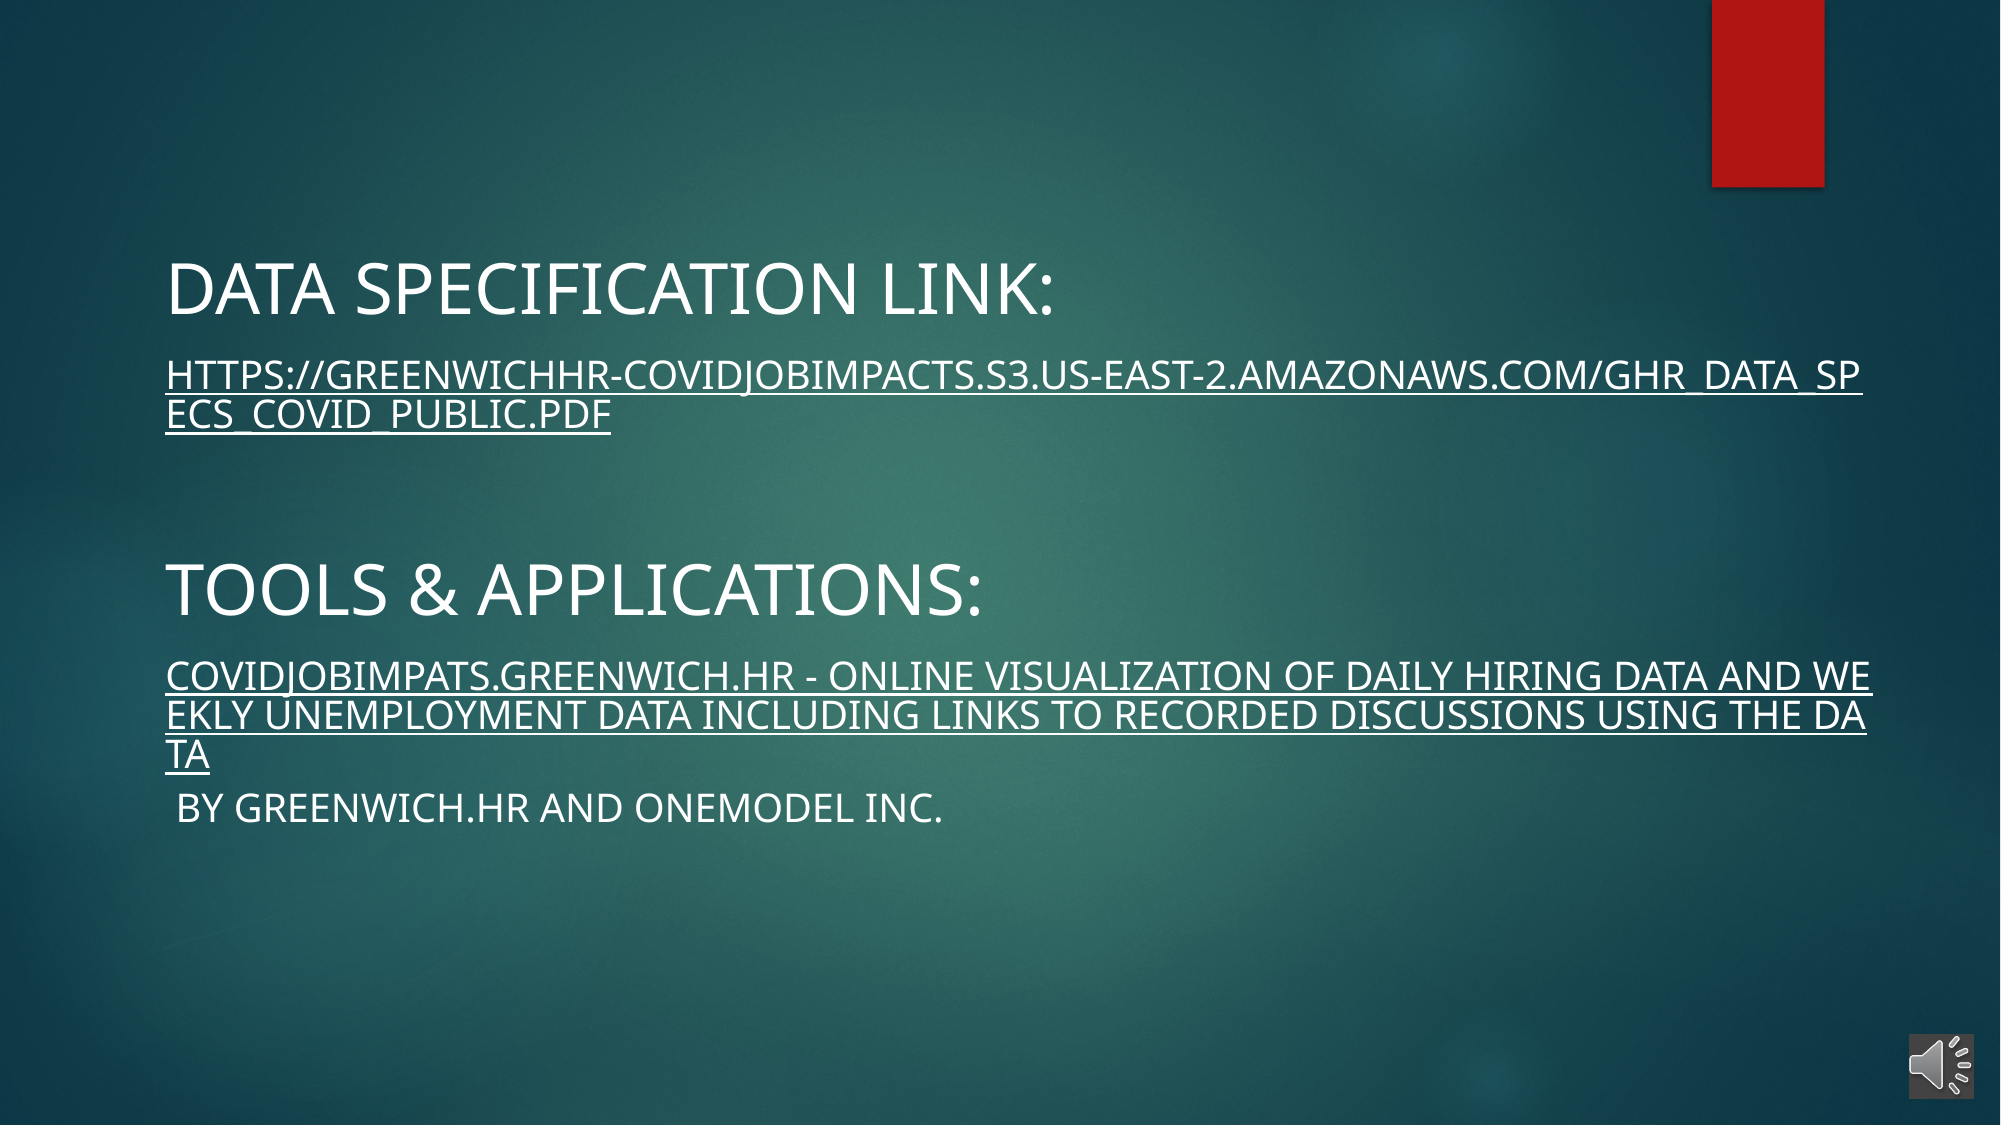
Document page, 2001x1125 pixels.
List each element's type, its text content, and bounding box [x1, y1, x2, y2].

picture [0, 0, 2001, 1125]
list DATA SPECIFICATION LINK: HTTPS://GREENWICHHR-COVIDJOBIMPACTS.S3.US-EAST-2.AMAZONAWS.COM/GHR_DATA_SPECS_COVID_PUBLIC.PDF TOOLS & APPLICATIONS: COVIDJOBIMPATS.GREENWICH.HR - ONLINE VISUALIZATION OF DAILY HIRING DATA AND WEEKLY UNEMPLOYMENT DATA INCLUDING LINKS TO RECORDED DISCUSSIONS USING THE DATA BY GREENWICH.HR AND ONEMODEL INC. [150, 236, 1893, 889]
